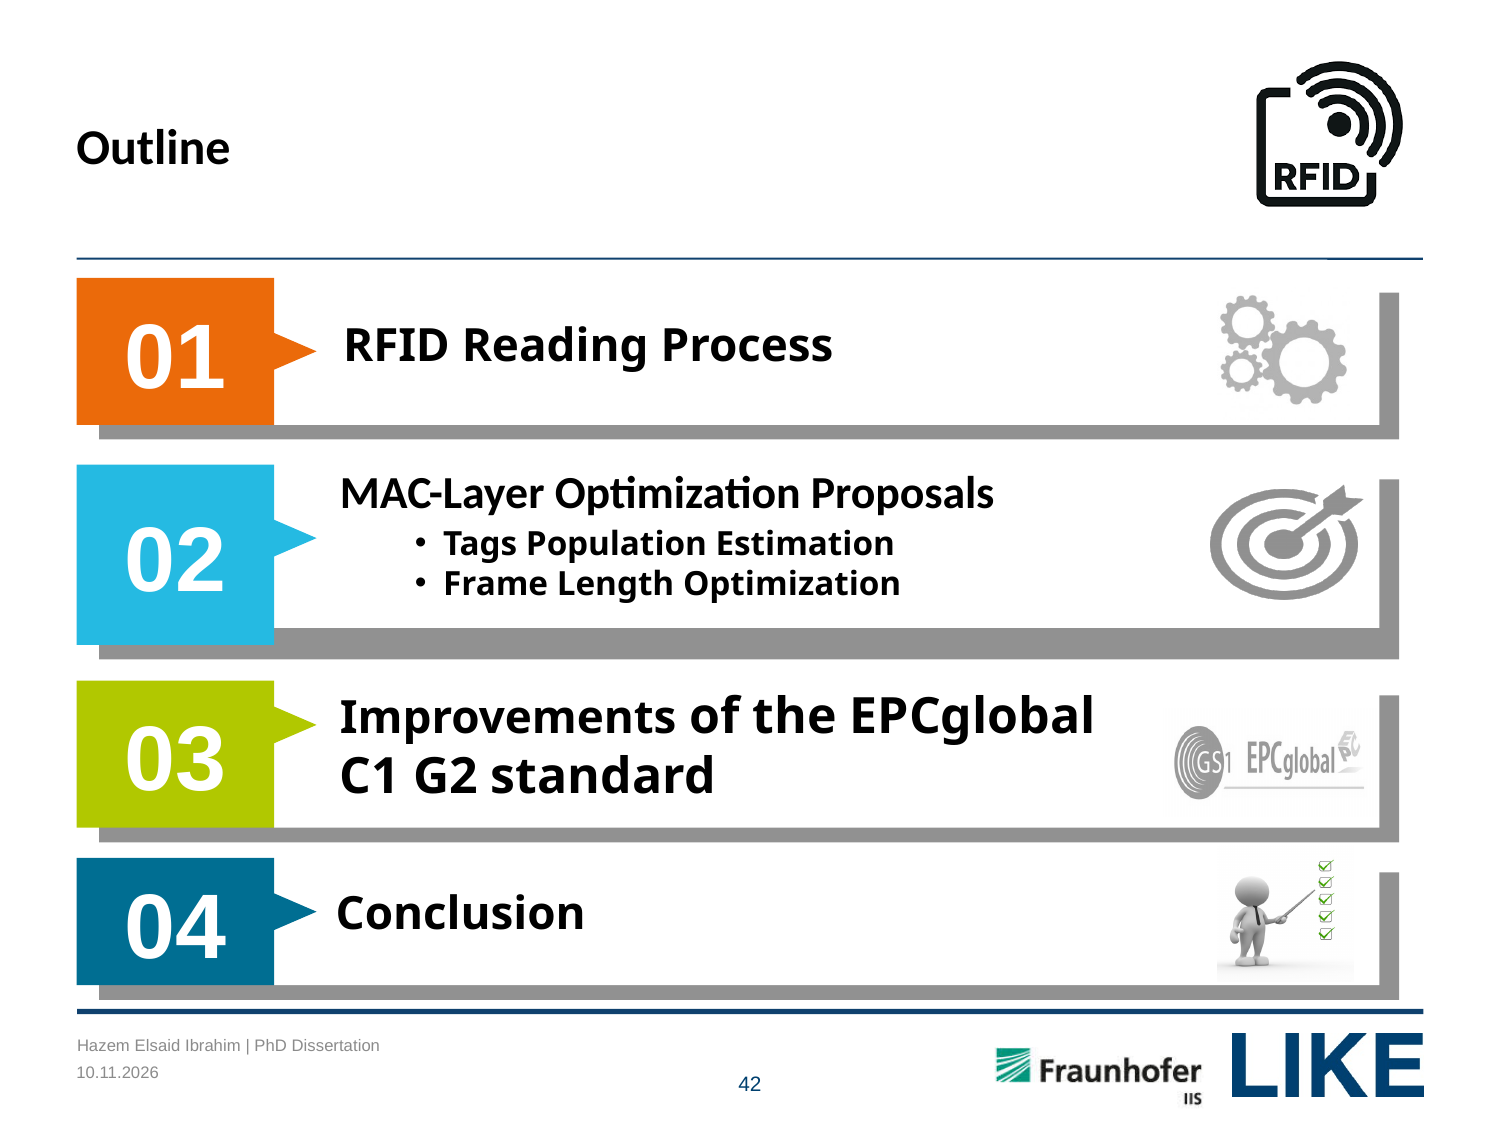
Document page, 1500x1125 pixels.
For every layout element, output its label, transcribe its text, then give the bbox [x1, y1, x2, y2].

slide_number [76, 1062, 427, 1083]
picture [1232, 1033, 1424, 1097]
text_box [76, 453, 1400, 660]
footer Hazem Elsaid Ibrahim | PhD Dissertation [77, 1035, 552, 1056]
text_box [76, 277, 1400, 440]
title Outline [76, 54, 1423, 245]
picture [1234, 59, 1424, 209]
picture [986, 1020, 1210, 1116]
picture [1162, 707, 1377, 818]
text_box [76, 845, 1400, 1001]
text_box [76, 673, 1400, 843]
